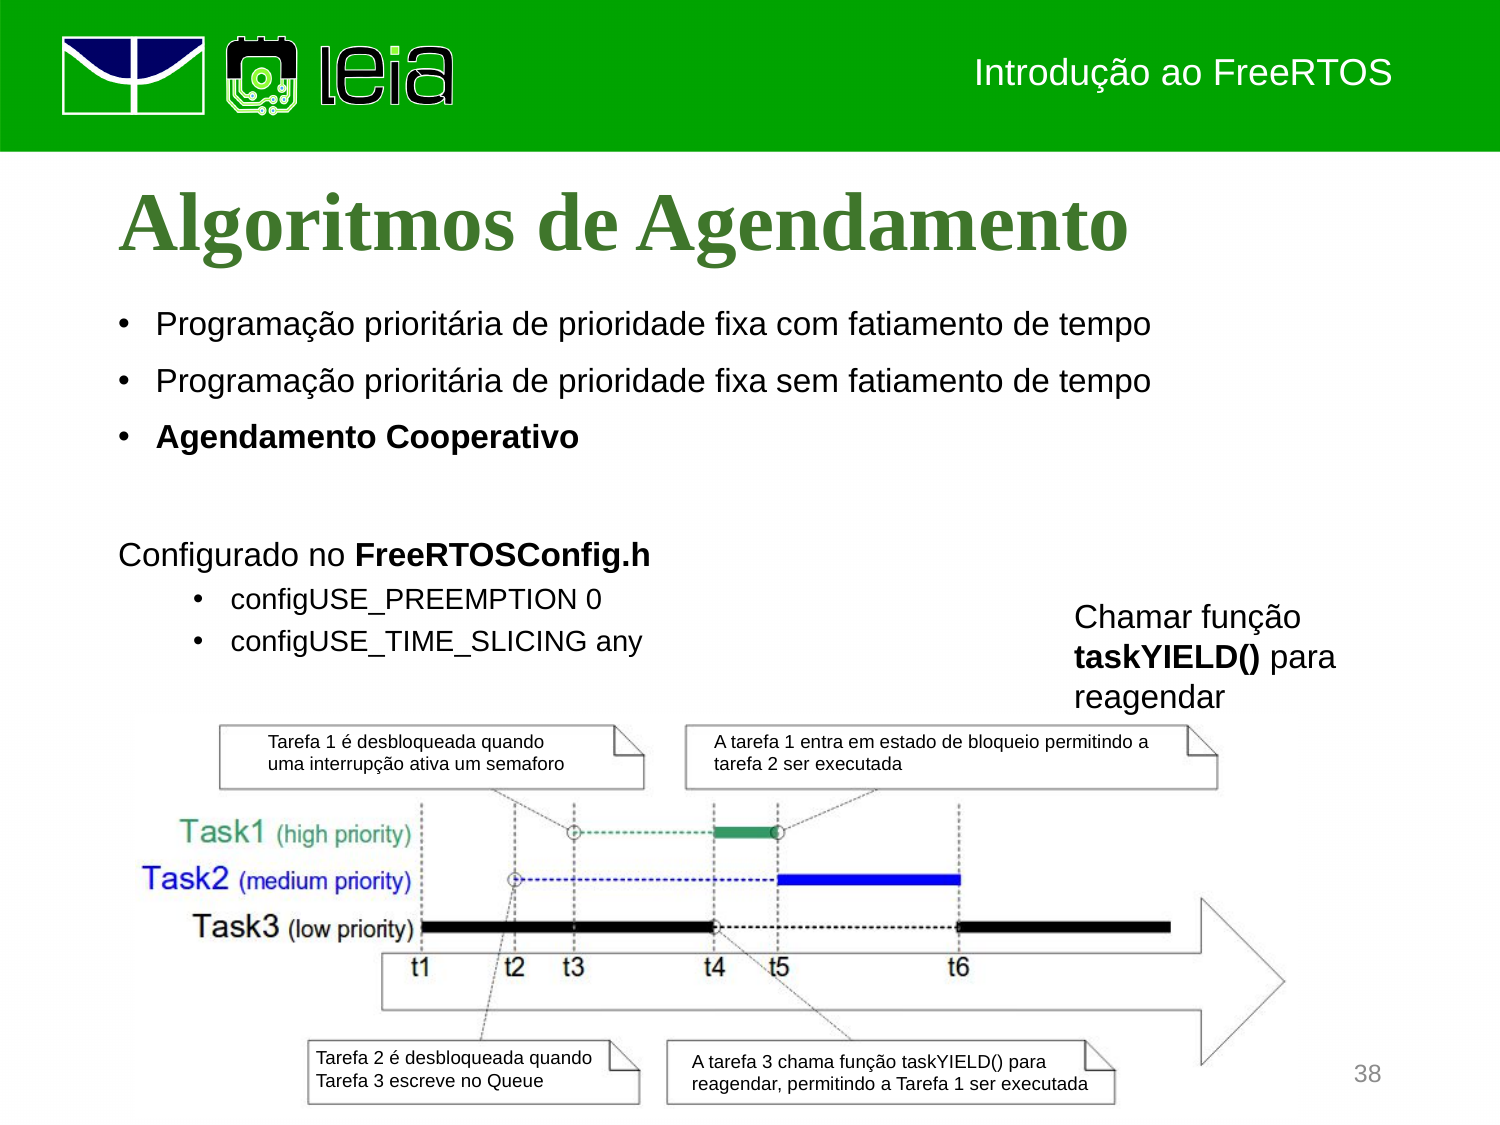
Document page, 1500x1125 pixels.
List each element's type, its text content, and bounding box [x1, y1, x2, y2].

title Algoritmos de Agendamento [103, 169, 1397, 278]
text_box Chamar função taskYIELD() para reagendar [1059, 588, 1499, 723]
slide_number 38 [1298, 1042, 1397, 1103]
list Programação prioritária de prioridade fixa com fatiamento de tempo Programação prioritária de prioridade fixa sem fatiamento de tempo Agendamento Cooperativo Configurado no FreeRTOSConfig.h configUSE_PREEMPTION 0 configUSE_TIME_SLICING any [103, 299, 1397, 1014]
picture [0, 0, 1500, 1125]
footer Introdução ao FreeRTOS [930, 40, 1437, 101]
